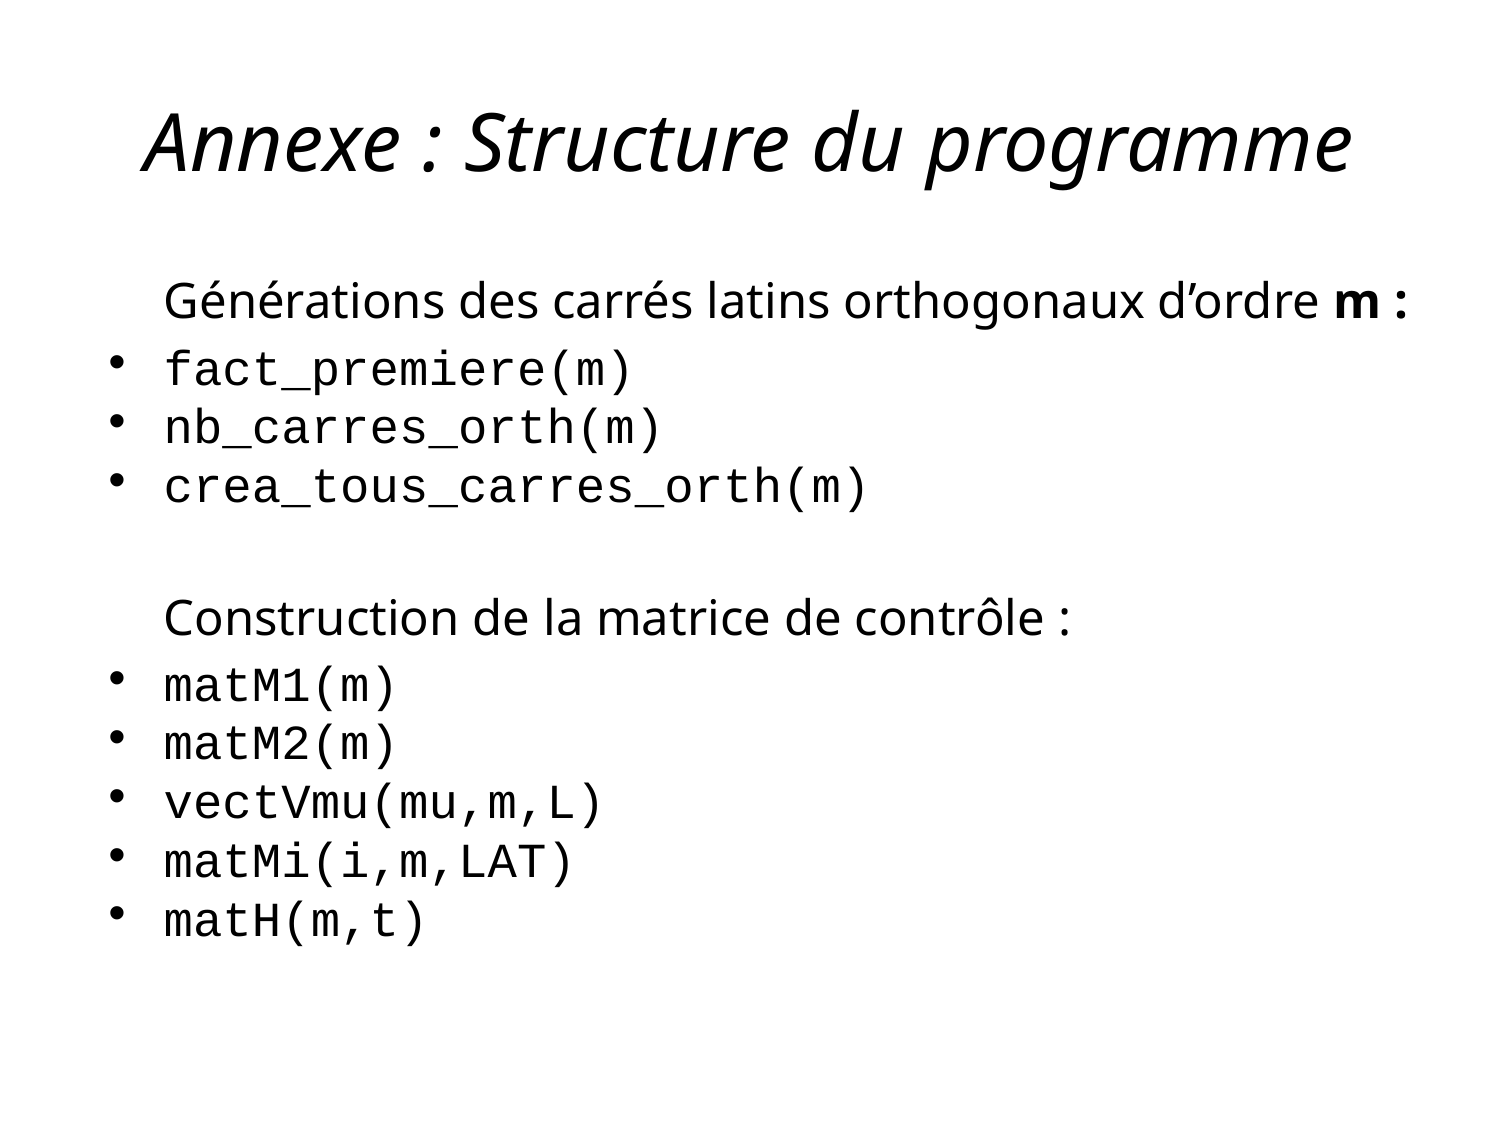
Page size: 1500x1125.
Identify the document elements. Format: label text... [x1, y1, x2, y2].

list Générations des carrés latins orthogonaux d’ordre m : fact_premiere(m) nb_carres_orth(m) crea_tous_carres_orth(m) Construction de la matrice de contrôle : matM1(m) matM2(m) vectVmu(mu,m,L) matMi(i,m,LAT) matH(m,t) [75, 262, 1425, 1005]
title Annexe : Structure du programme [75, 45, 1425, 233]
